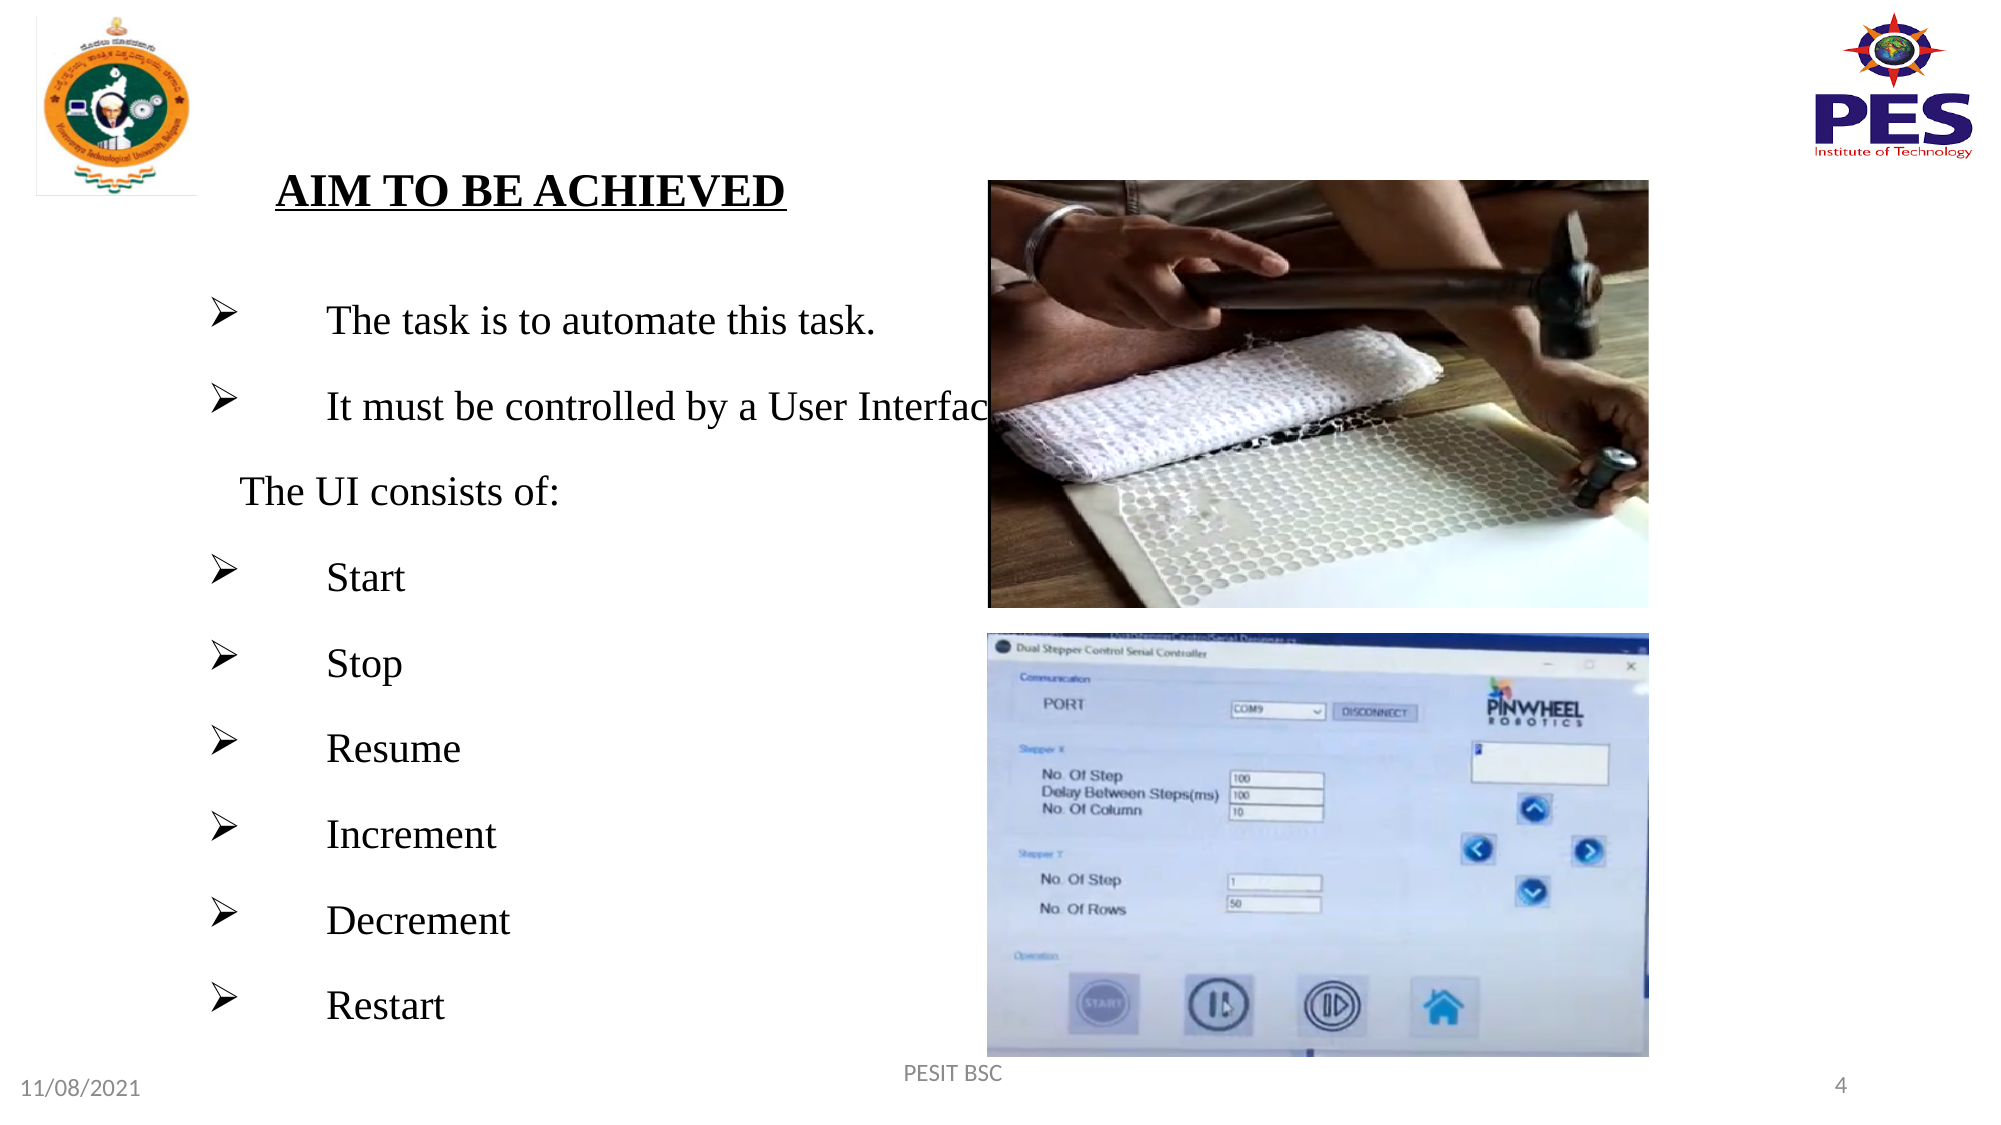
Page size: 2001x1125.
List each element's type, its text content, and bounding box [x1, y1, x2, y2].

list The task is to automate this task. It must be controlled by a User Interface The UI consists of: Start Stop Resume Increment Decrement Restart [187, 237, 1069, 1072]
text_box PESIT BSC [888, 1041, 1072, 1102]
picture [987, 180, 1649, 608]
title AIM TO BE ACHIEVED [255, 145, 1706, 284]
slide_number 4 [1813, 1053, 1863, 1114]
picture [35, 16, 197, 198]
picture [1802, 7, 1985, 164]
text_box 11/08/2021 [4, 1056, 188, 1117]
picture [987, 633, 1649, 1057]
